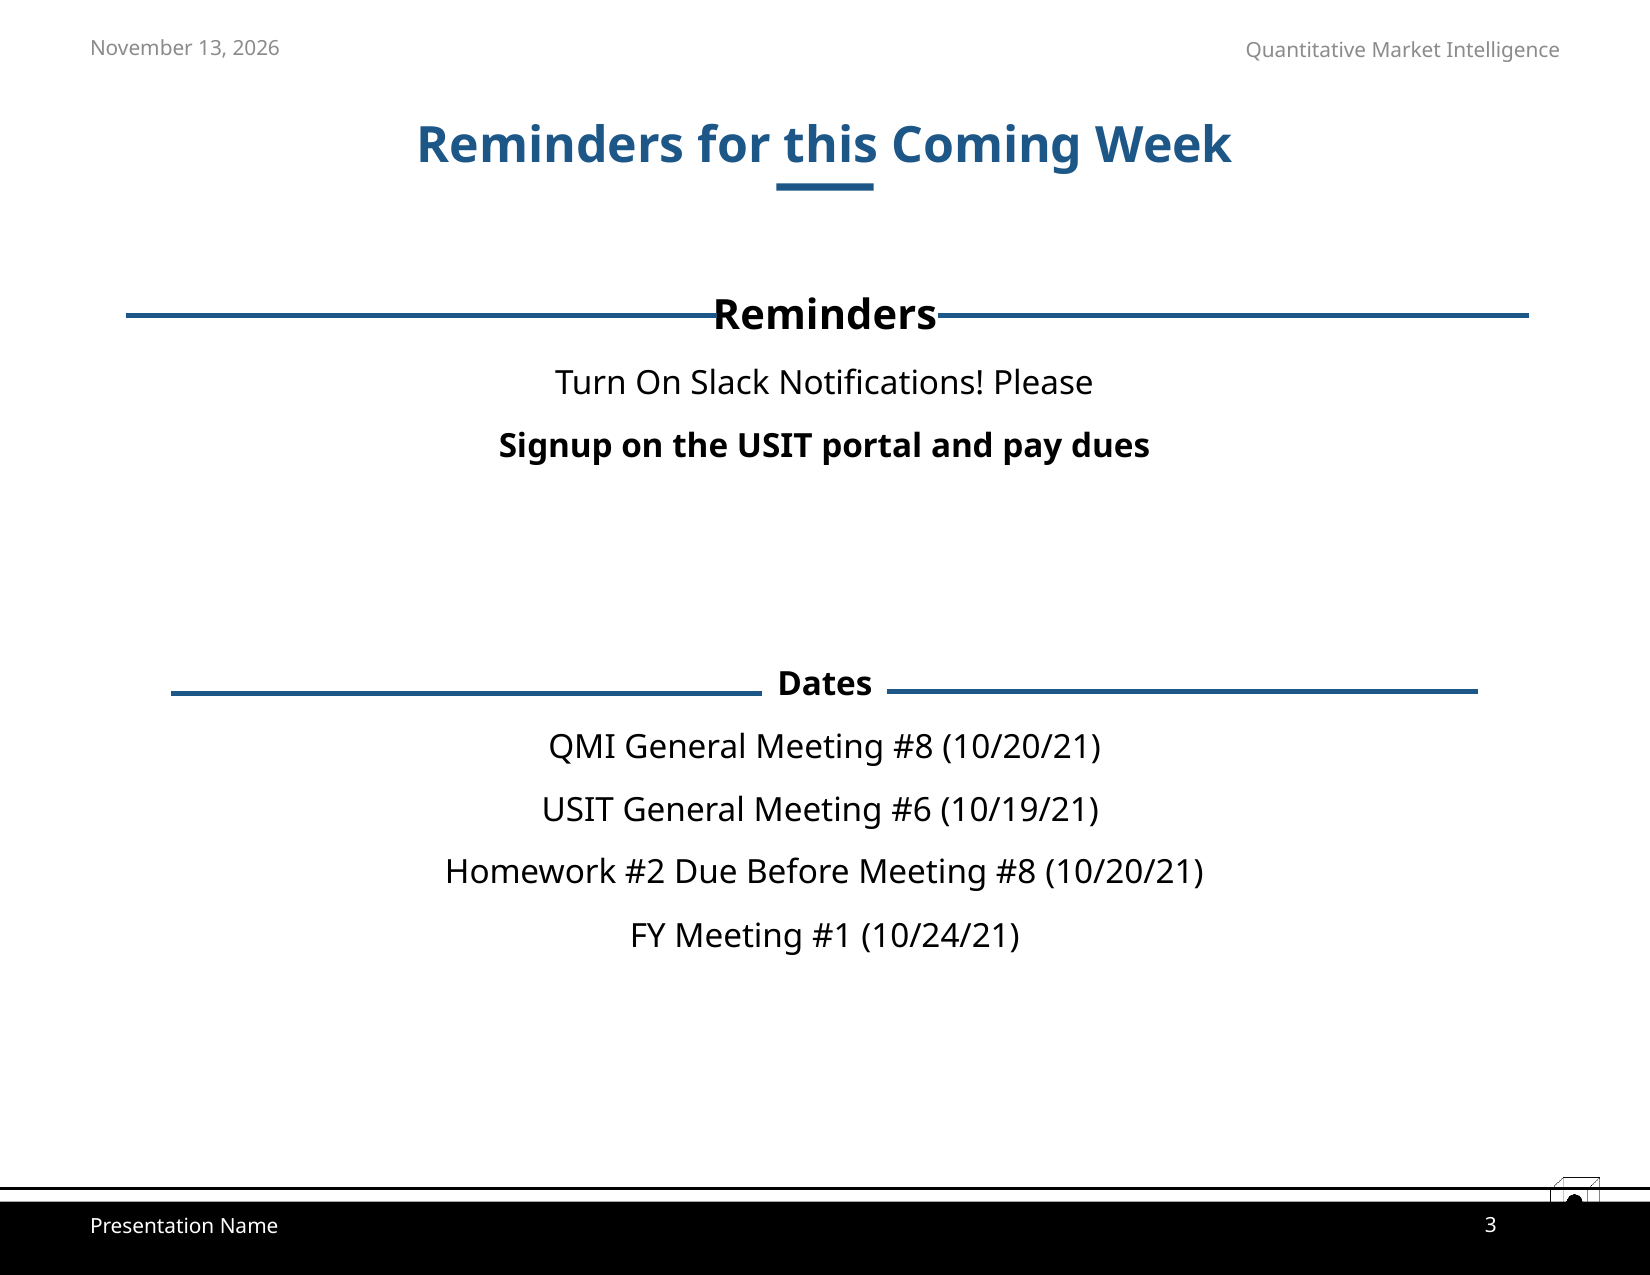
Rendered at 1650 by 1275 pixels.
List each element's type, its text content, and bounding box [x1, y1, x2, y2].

title Reminders for this Coming Week [75, 103, 1575, 190]
list Reminders Turn On Slack Notifications! Please Signup on the USIT portal and pay dues Dates QMI General Meeting #8 (10/20/21) USIT General Meeting #6 (10/19/21) Homework #2 Due Before Meeting #8 (10/20/21) FY Meeting #1 (10/24/21) [75, 284, 1575, 1057]
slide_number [75, 26, 447, 71]
slide_number 3 [1140, 1209, 1512, 1242]
picture [1525, 1152, 1625, 1251]
